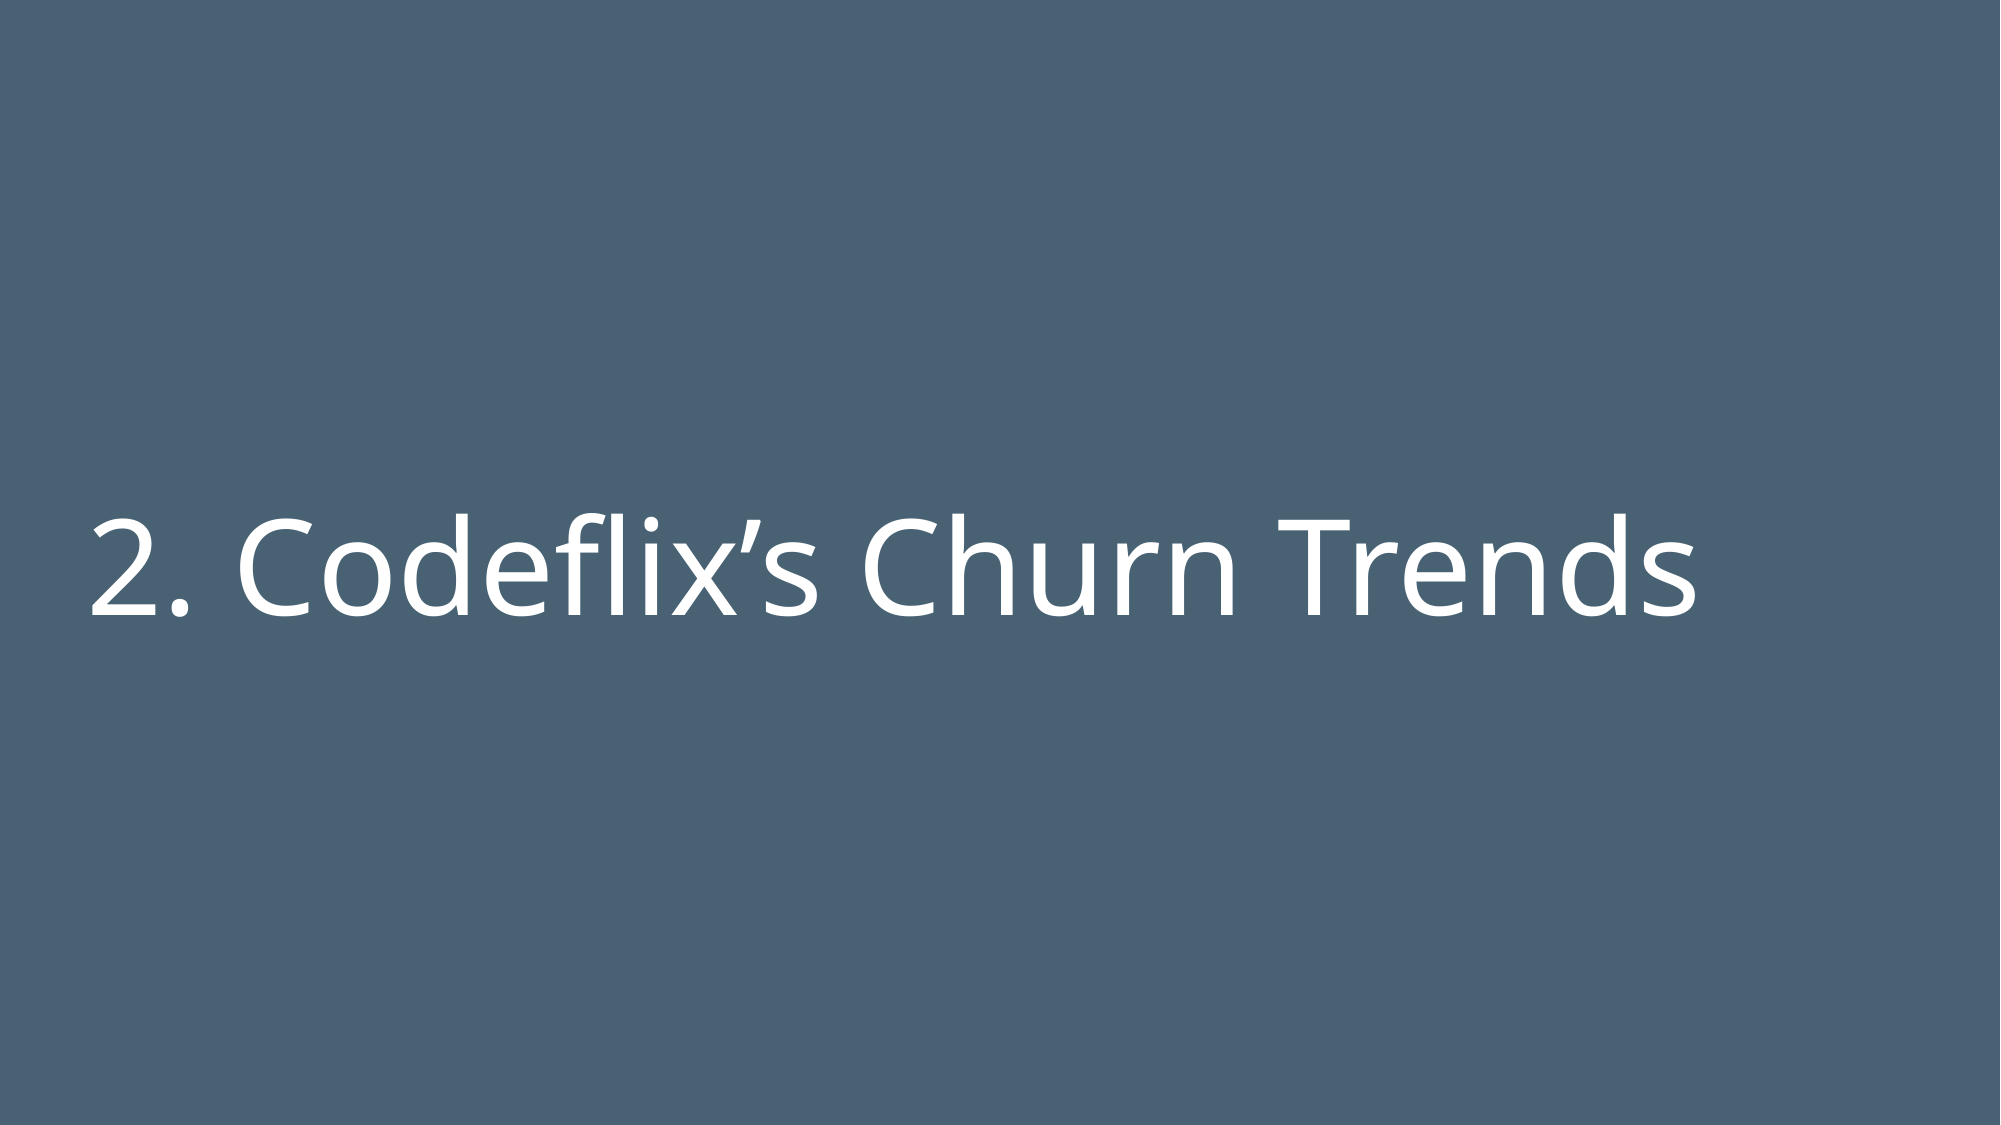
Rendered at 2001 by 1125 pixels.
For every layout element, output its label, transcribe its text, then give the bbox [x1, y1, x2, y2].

text_box 2. Codeflix’s Churn Trends [78, 391, 1941, 734]
